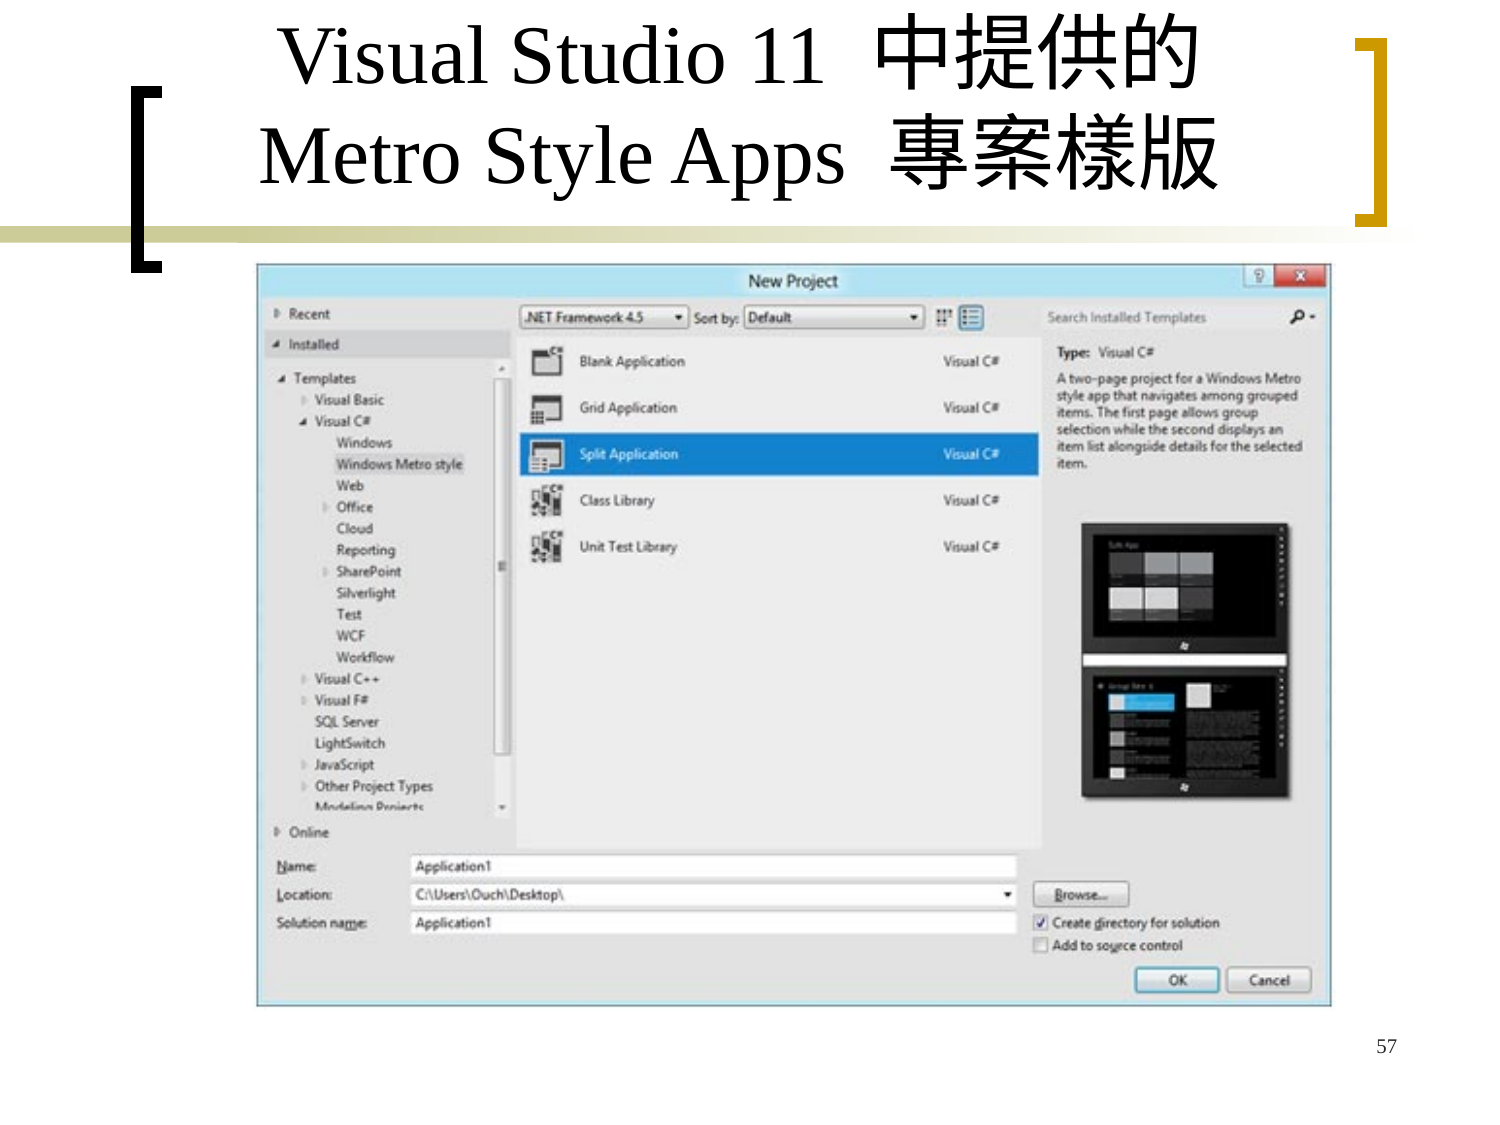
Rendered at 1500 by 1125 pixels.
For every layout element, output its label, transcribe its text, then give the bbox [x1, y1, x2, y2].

title Visual Studio 11 中提供的 Metro Style Apps 專案樣版 [152, 15, 1328, 208]
slide_number 57 [1099, 1024, 1413, 1101]
picture [253, 259, 1336, 1011]
